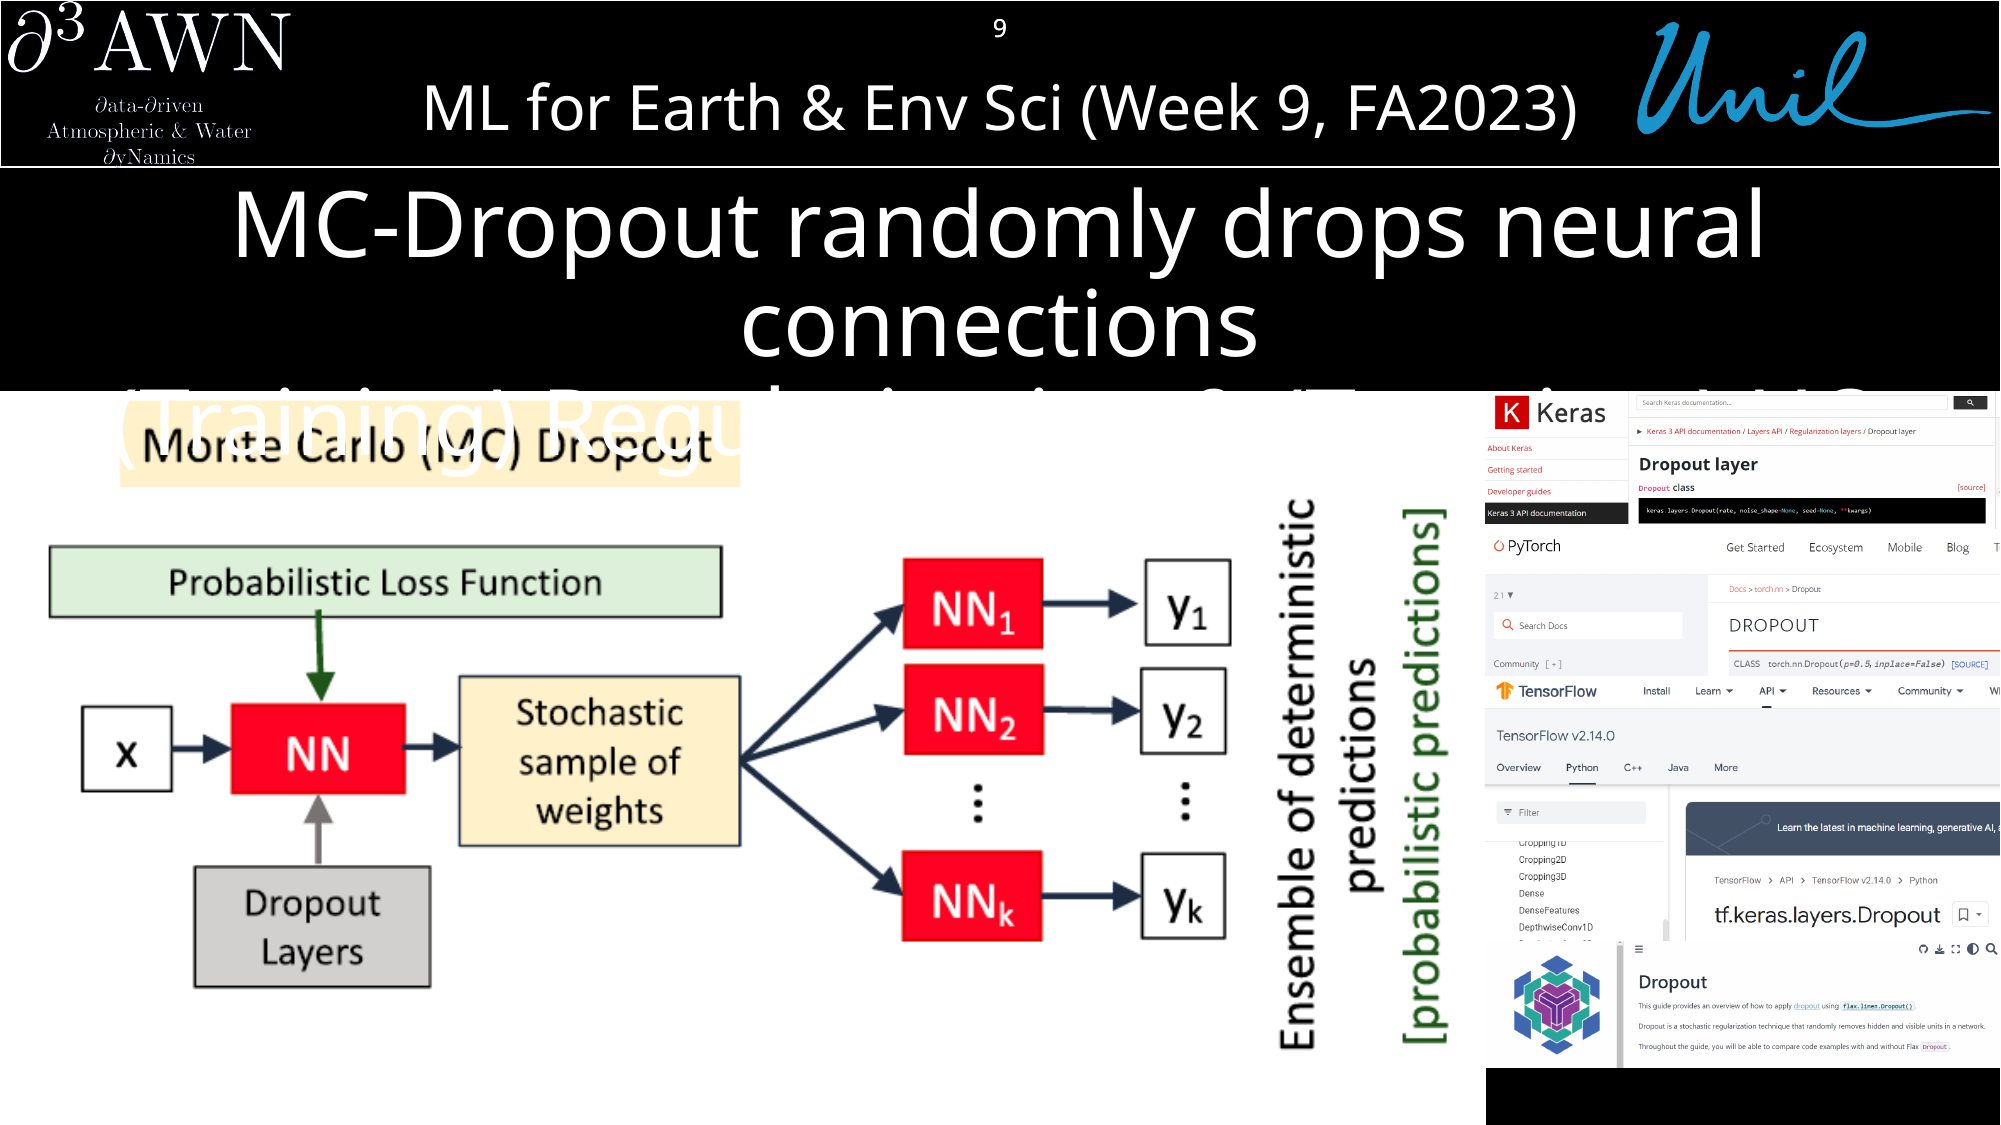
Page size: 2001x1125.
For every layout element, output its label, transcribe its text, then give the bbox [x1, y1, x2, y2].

picture [0, 391, 2000, 1125]
slide_number 9 [774, 0, 1225, 60]
text_box MC-Dropout randomly drops neural connections (Training) Regularization & (Test time) UQ [0, 170, 2000, 391]
picture [1609, 22, 2000, 145]
picture [0, 0, 298, 168]
